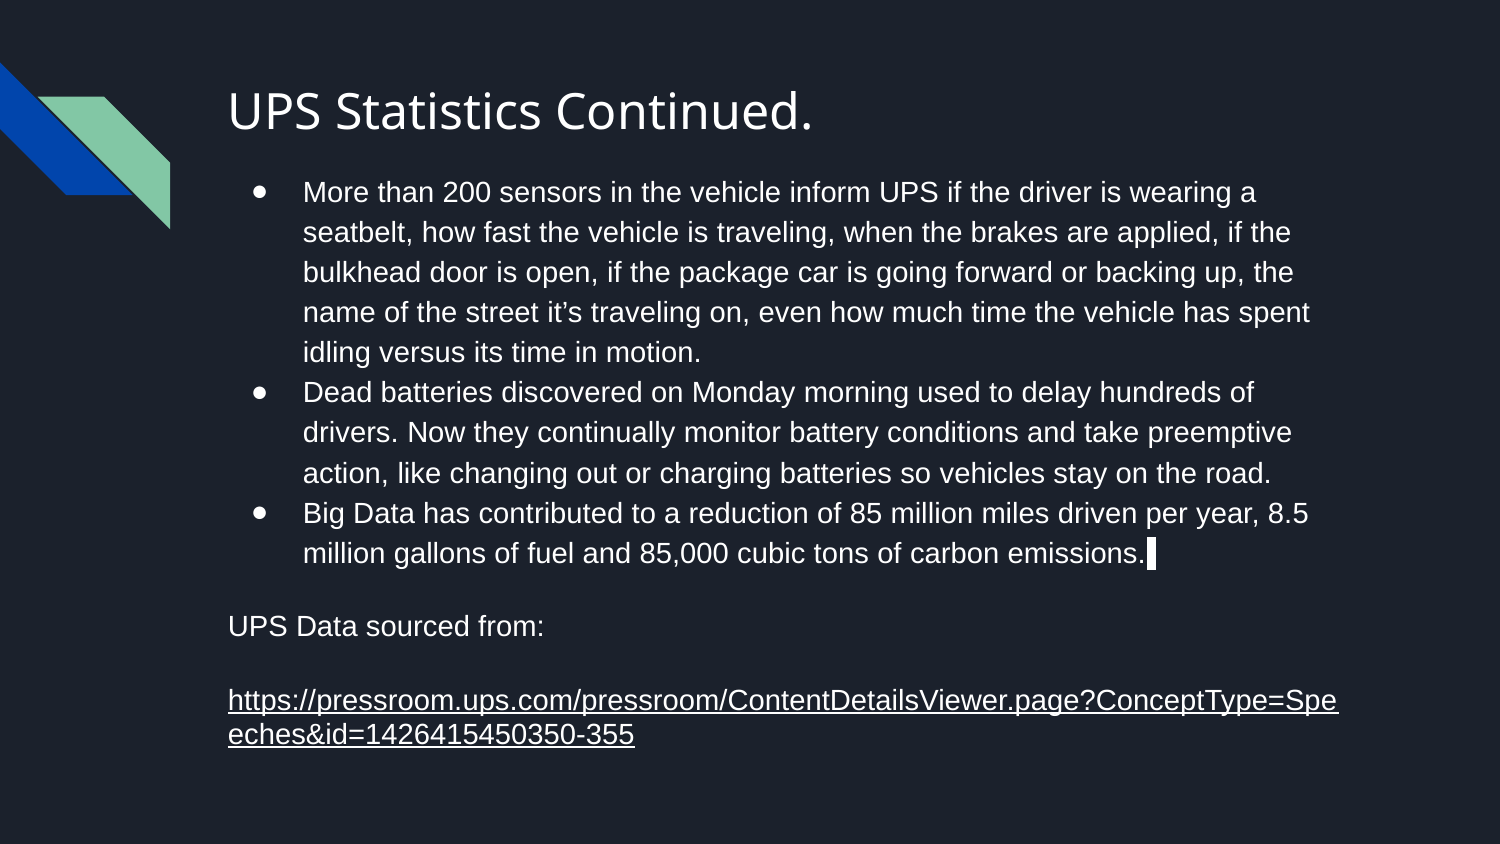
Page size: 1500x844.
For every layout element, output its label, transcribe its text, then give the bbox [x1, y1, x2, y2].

list More than 200 sensors in the vehicle inform UPS if the driver is wearing a seatbelt, how fast the vehicle is traveling, when the brakes are applied, if the bulkhead door is open, if the package car is going forward or backing up, the name of the street it’s traveling on, even how much time the vehicle has spent idling versus its time in motion. Dead batteries discovered on Monday morning used to delay hundreds of drivers. Now they continually monitor battery conditions and take preemptive action, like changing out or charging batteries so vehicles stay on the road. Big Data has contributed to a reduction of 85 million miles driven per year, 8.5 million gallons of fuel and 85,000 cubic tons of carbon emissions. UPS Data sourced from: https://pressroom.ups.com/pressroom/ContentDetailsViewer.page?ConceptType=Speeches&id=1426415450350-355 [212, 152, 1368, 816]
title UPS Statistics Continued. [212, 64, 1368, 152]
